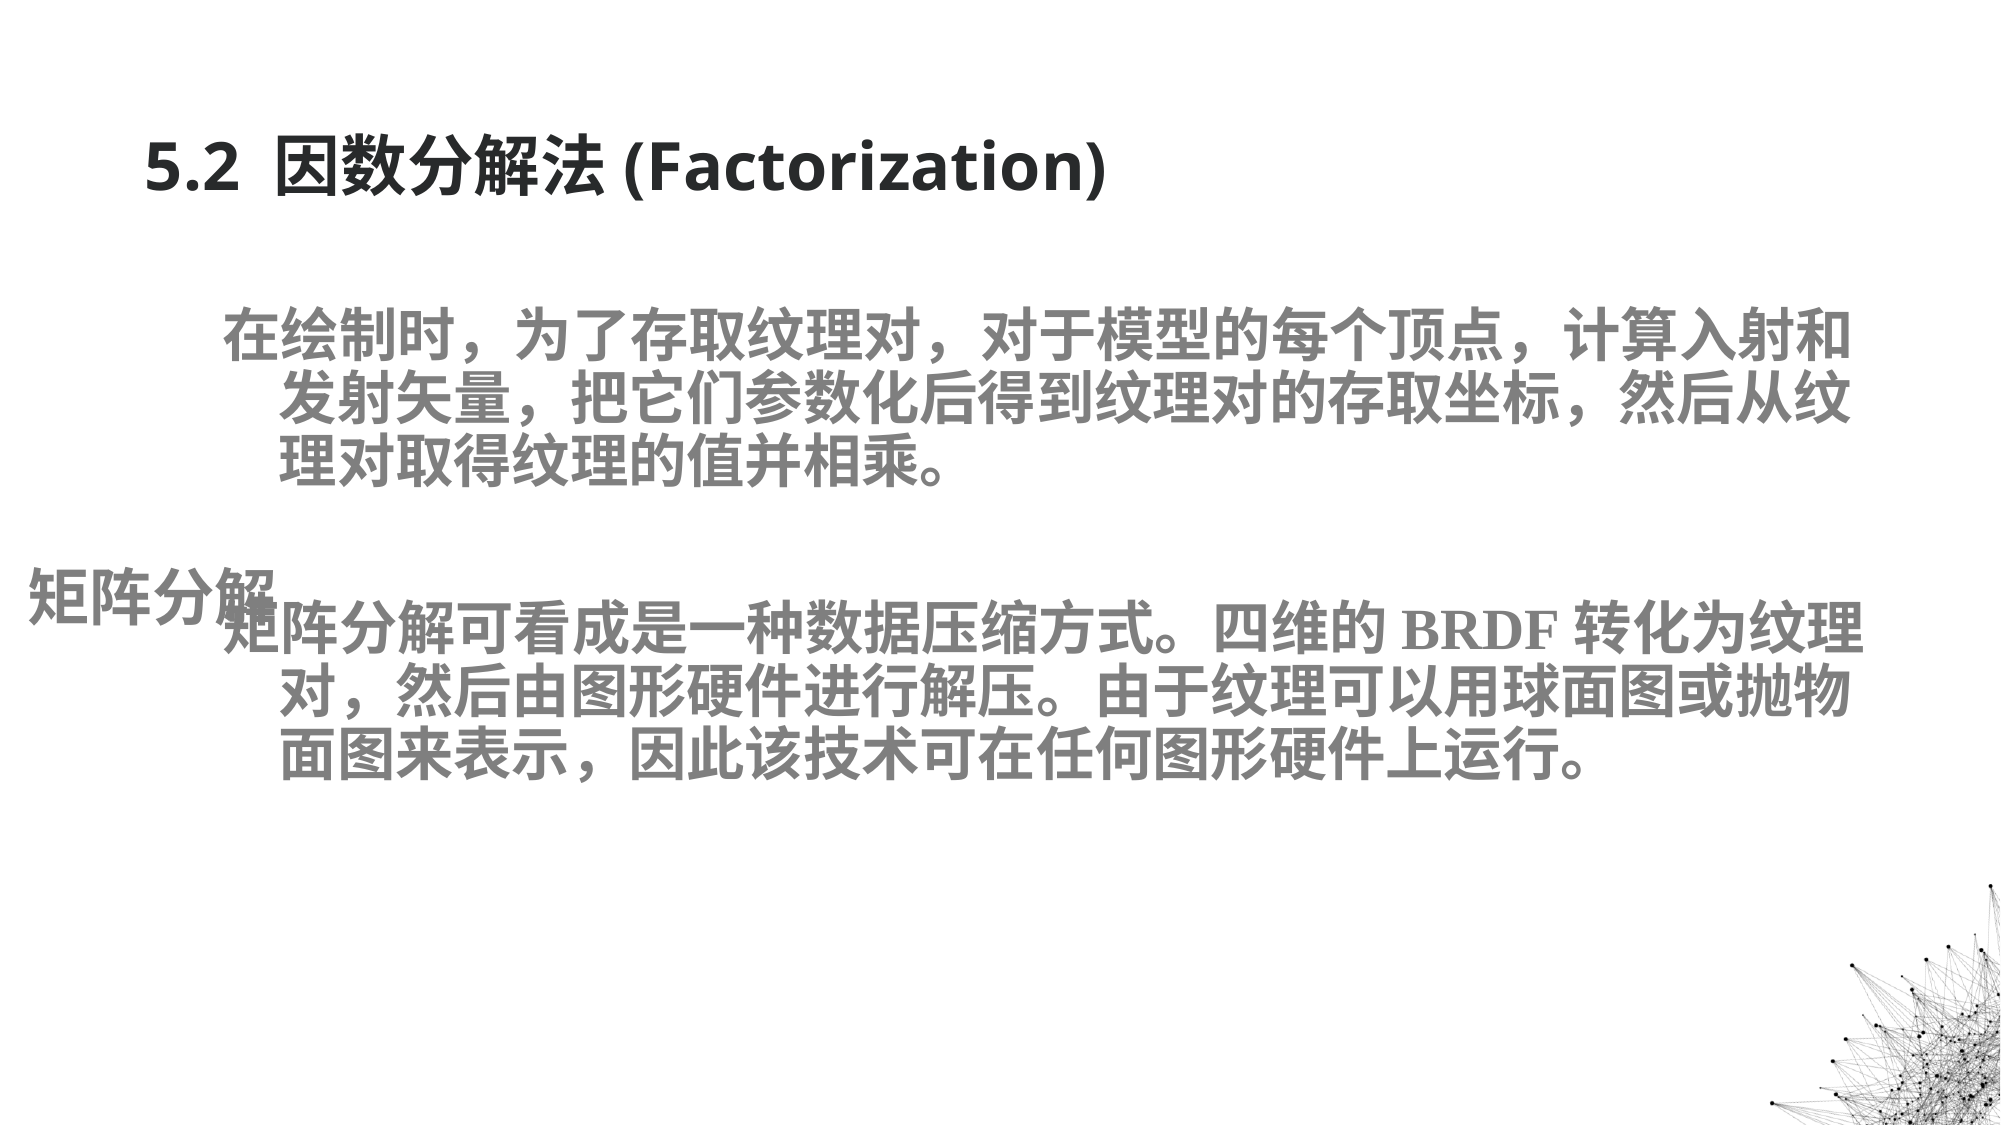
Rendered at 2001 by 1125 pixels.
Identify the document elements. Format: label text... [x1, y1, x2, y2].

picture [1692, 882, 2001, 1125]
title 矩阵分解 [19, 491, 1745, 710]
list 在绘制时，为了存取纹理对，对于模型的每个顶点，计算入射和发射矢量，把它们参数化后得到纹理对的存取坐标，然后从纹理对取得纹理的值并相乘。 矩阵分解可看成是一种数据压缩方式。四维的BRDF转化为纹理对，然后由图形硬件进行解压。由于纹理可以用球面图或抛物面图来表示，因此该技术可在任何图形硬件上运行。 [207, 290, 1884, 967]
text_box 5.2 因数分解法(Factorization) [137, 59, 1863, 278]
